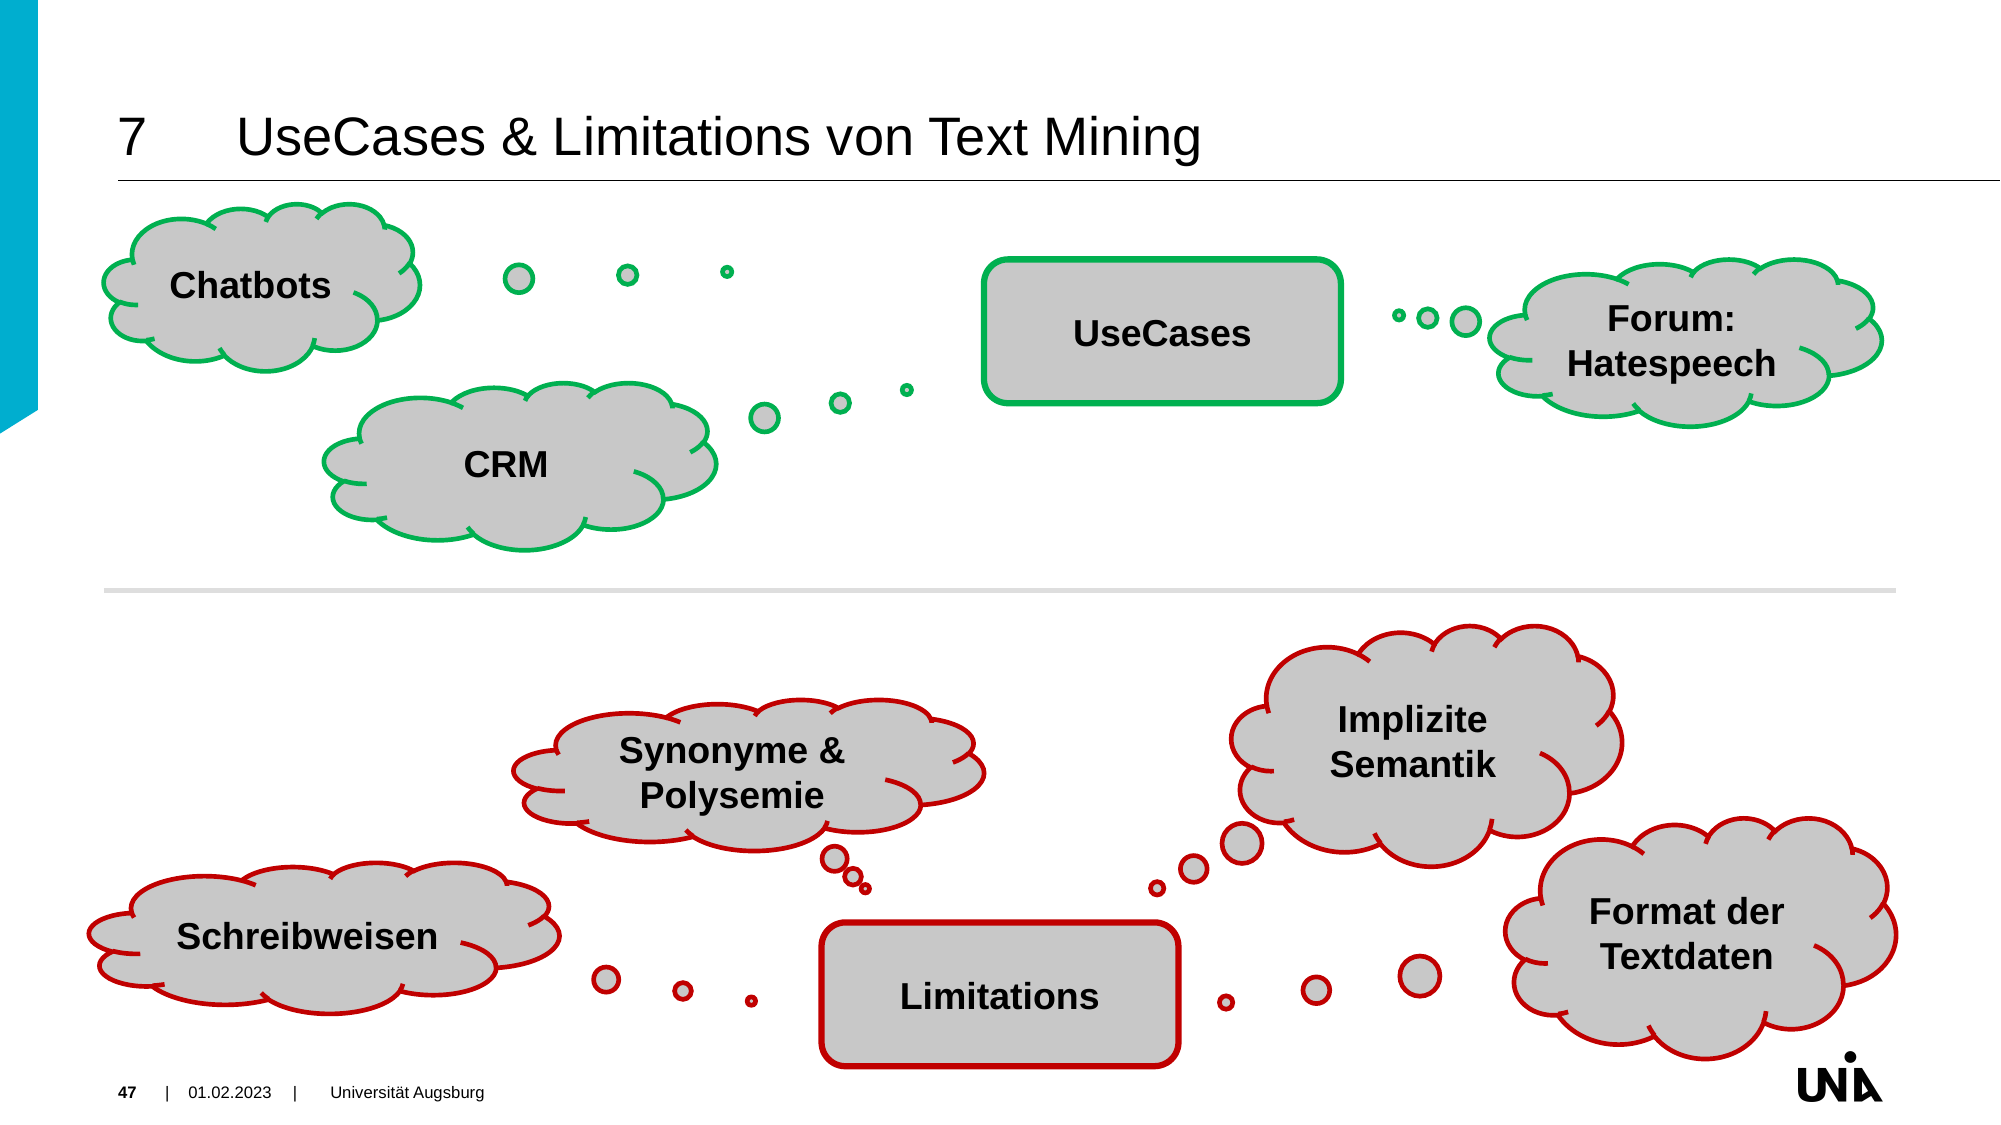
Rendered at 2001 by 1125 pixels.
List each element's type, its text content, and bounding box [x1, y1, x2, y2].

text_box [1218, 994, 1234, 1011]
picture [1798, 1051, 1883, 1102]
text_box Forum: Hatespeech [1488, 258, 1883, 428]
text_box Synonyme & Polysemie [821, 845, 849, 873]
text_box CRM [322, 382, 718, 552]
title 7 UseCases & Limitations von Text Mining [117, 0, 1882, 168]
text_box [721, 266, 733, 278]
text_box Schreibweisen [673, 981, 693, 1001]
text_box Implizite Semantik [1230, 625, 1624, 868]
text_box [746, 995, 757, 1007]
slide_number 47 [118, 1066, 171, 1102]
text_box Schreibweisen [592, 965, 620, 994]
text_box Forum: Hatespeech [1450, 306, 1481, 337]
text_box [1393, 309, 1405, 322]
text_box Synonyme & Polysemie [843, 867, 863, 887]
text_box CRM [901, 384, 913, 396]
text_box Implizite Semantik [1179, 854, 1209, 884]
text_box UseCases [982, 258, 1342, 405]
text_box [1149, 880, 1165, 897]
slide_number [171, 1066, 292, 1102]
text_box Format der Textdaten [1398, 955, 1441, 998]
text_box Chatbots [503, 263, 534, 294]
text_box CRM [749, 403, 780, 433]
text_box CRM [829, 392, 851, 414]
text_box Chatbots [617, 264, 639, 286]
text_box Synonyme & Polysemie [512, 698, 986, 853]
footer | Universität Augsburg [292, 1066, 1490, 1102]
text_box Format der Textdaten [1504, 817, 1898, 1061]
text_box Format der Textdaten [1301, 975, 1331, 1005]
text_box Forum: Hatespeech [1417, 307, 1439, 329]
text_box Limitations [820, 921, 1180, 1068]
text_box Schreibweisen [87, 861, 561, 1015]
text_box Chatbots [102, 203, 422, 373]
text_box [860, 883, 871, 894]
text_box Implizite Semantik [1220, 822, 1264, 865]
